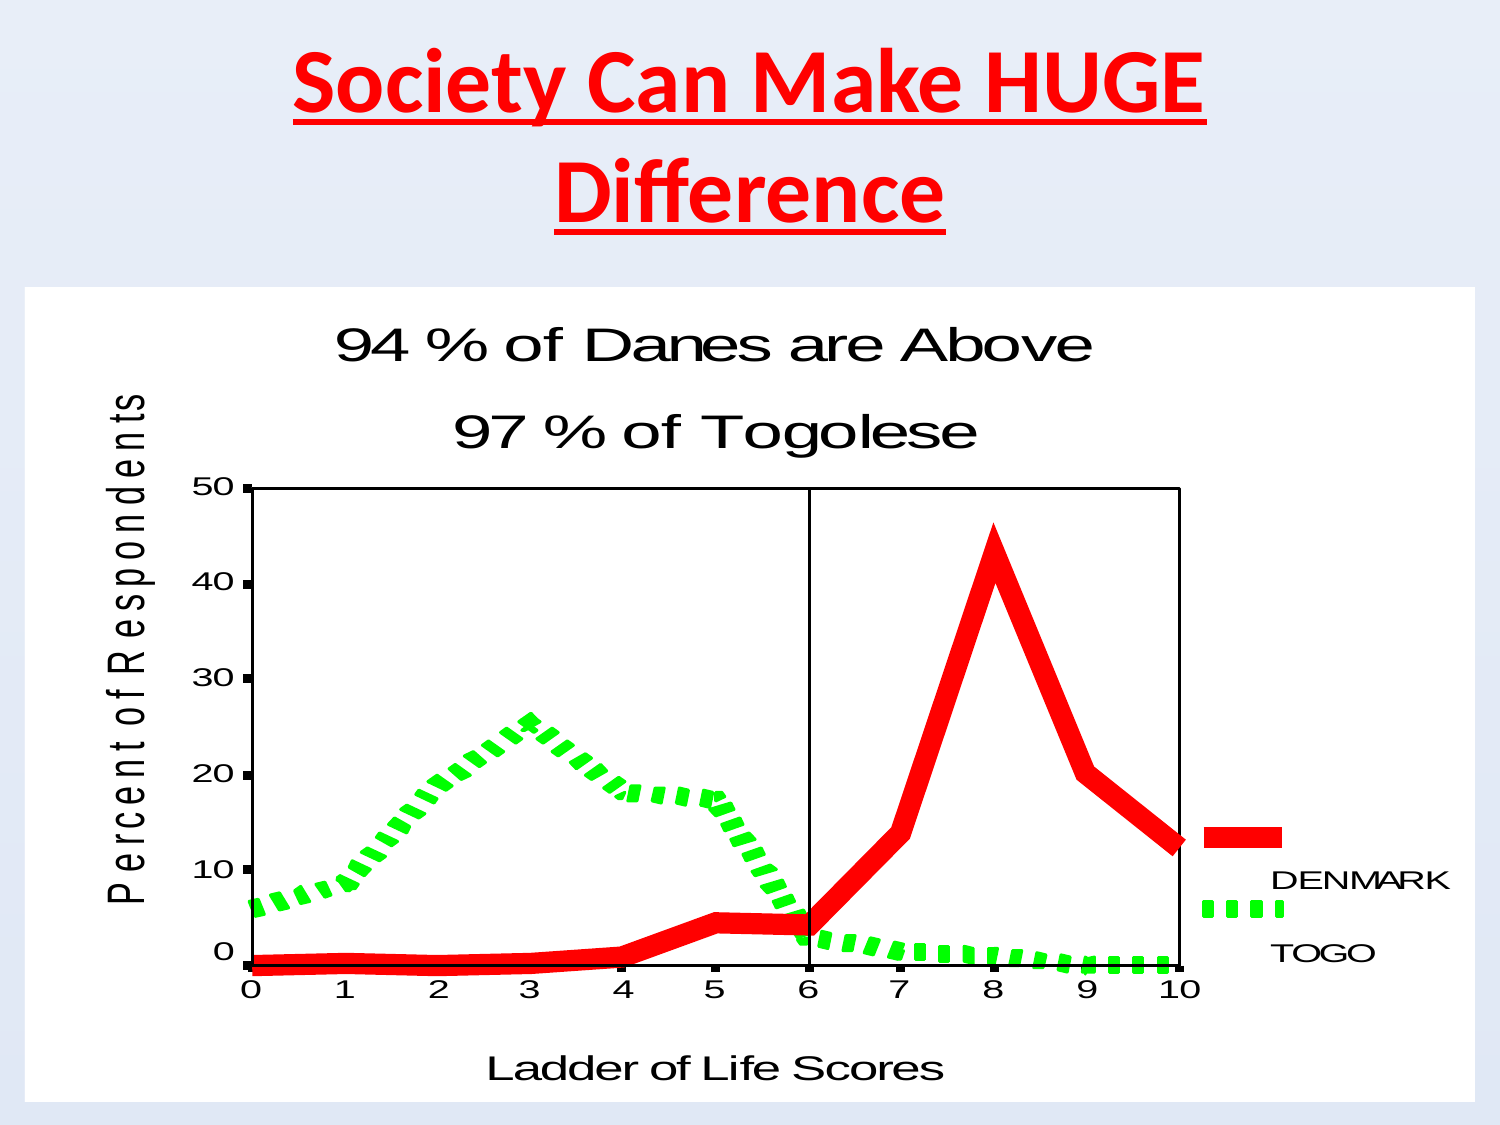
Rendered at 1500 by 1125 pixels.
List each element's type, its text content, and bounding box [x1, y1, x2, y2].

title Society Can Make HUGE Difference [75, 0, 1425, 263]
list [24, 287, 1476, 1102]
